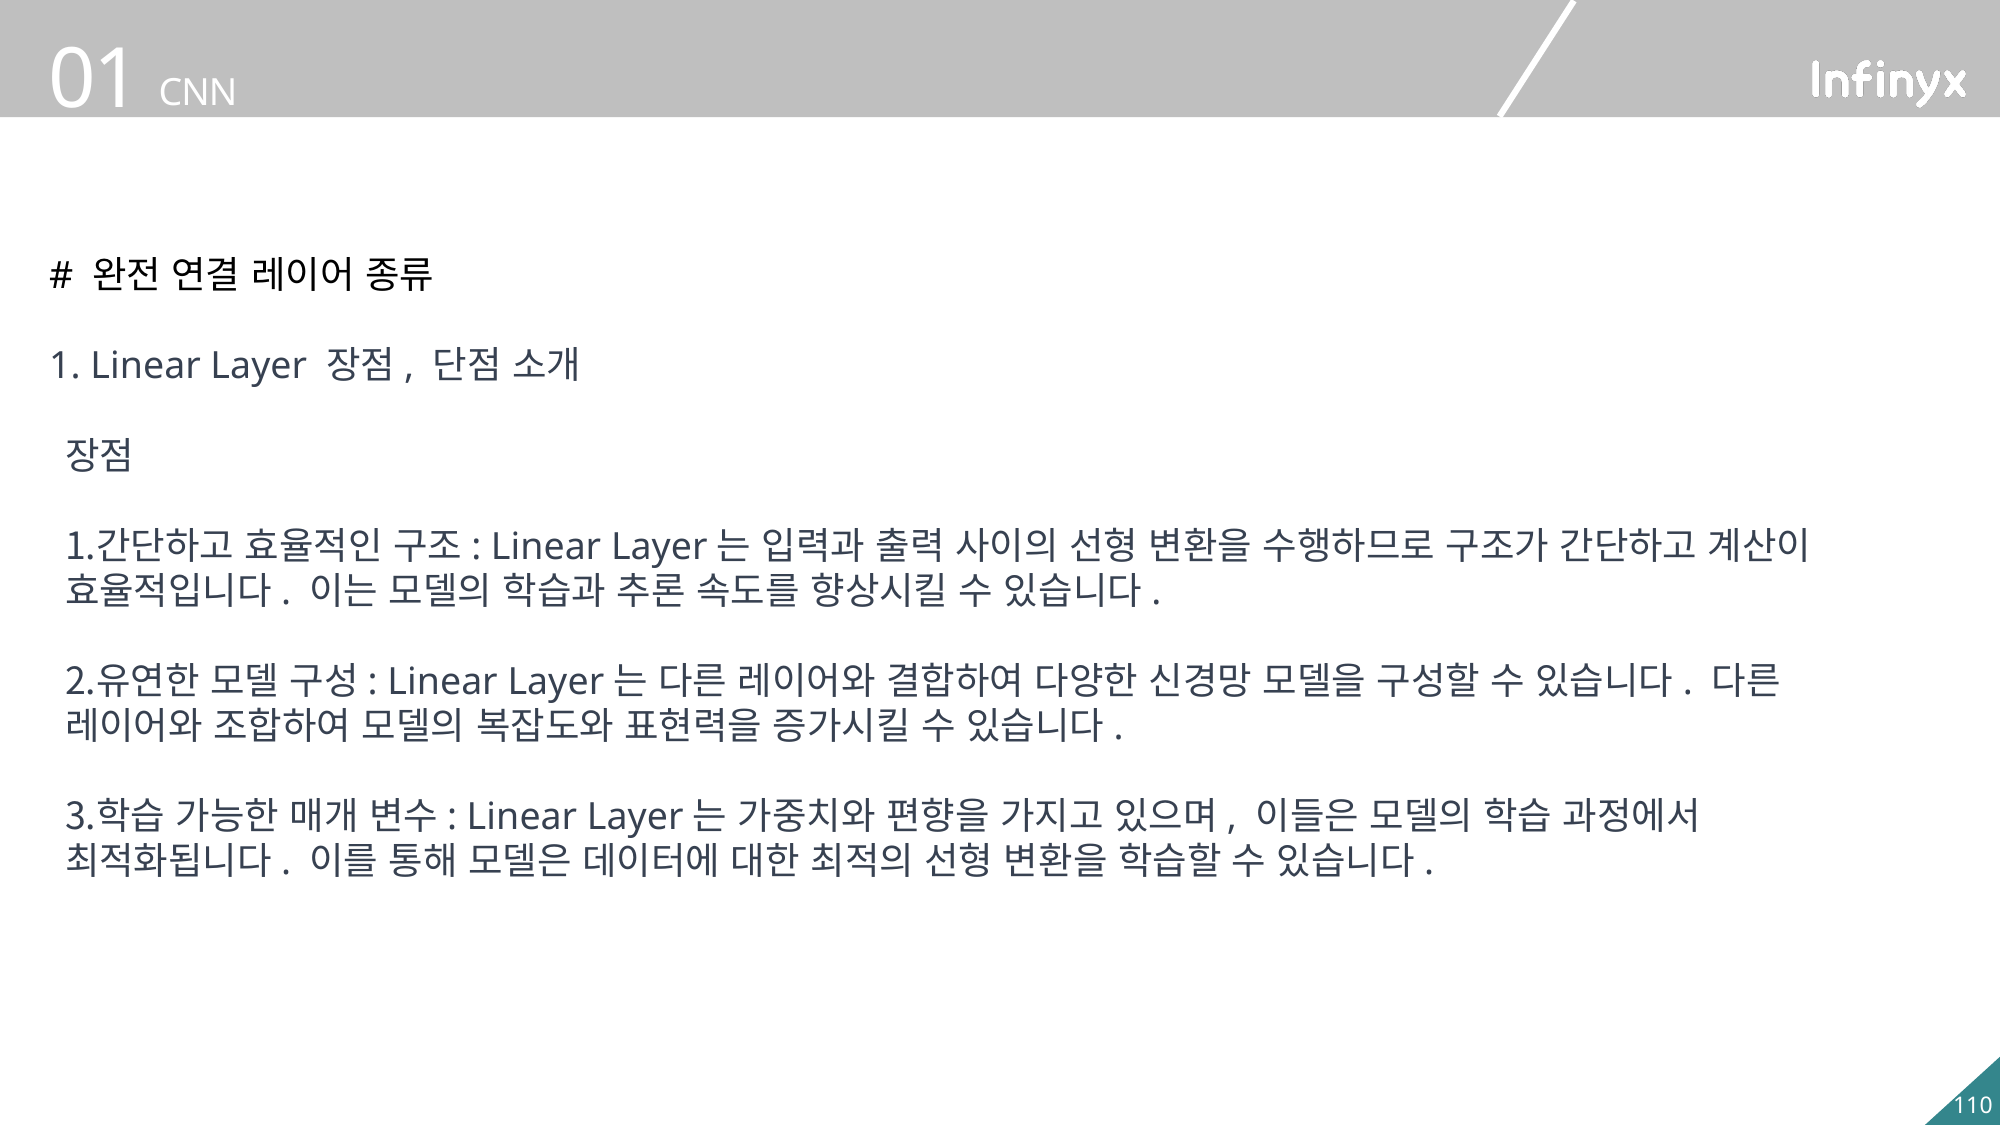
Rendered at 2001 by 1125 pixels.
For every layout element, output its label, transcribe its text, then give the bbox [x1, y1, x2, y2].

picture [1812, 60, 1966, 108]
text_box 장점 간단하고 효율적인 구조: Linear Layer는 입력과 출력 사이의 선형 변환을 수행하므로 구조가 간단하고 계산이 효율적입니다. 이는 모델의 학습과 추론 속도를 향상시킬 수 있습니다. 유연한 모델 구성: Linear Layer는 다른 레이어와 결합하여 다양한 신경망 모델을 구성할 수 있습니다. 다른 레이어와 조합하여 모델의 복잡도와 표현력을 증가시킬 수 있습니다. 학습 가능한 매개 변수: Linear Layer는 가중치와 편향을 가지고 있으며, 이들은 모델의 학습 과정에서 최적화됩니다. 이를 통해 모델은 데이터에 대한 최적의 선형 변환을 학습할 수 있습니다. [50, 424, 1934, 890]
text_box 1. Linear Layer 장점, 단점 소개 [34, 334, 1846, 394]
text_box # 완전 연결 레이어 종류 [34, 243, 1040, 304]
